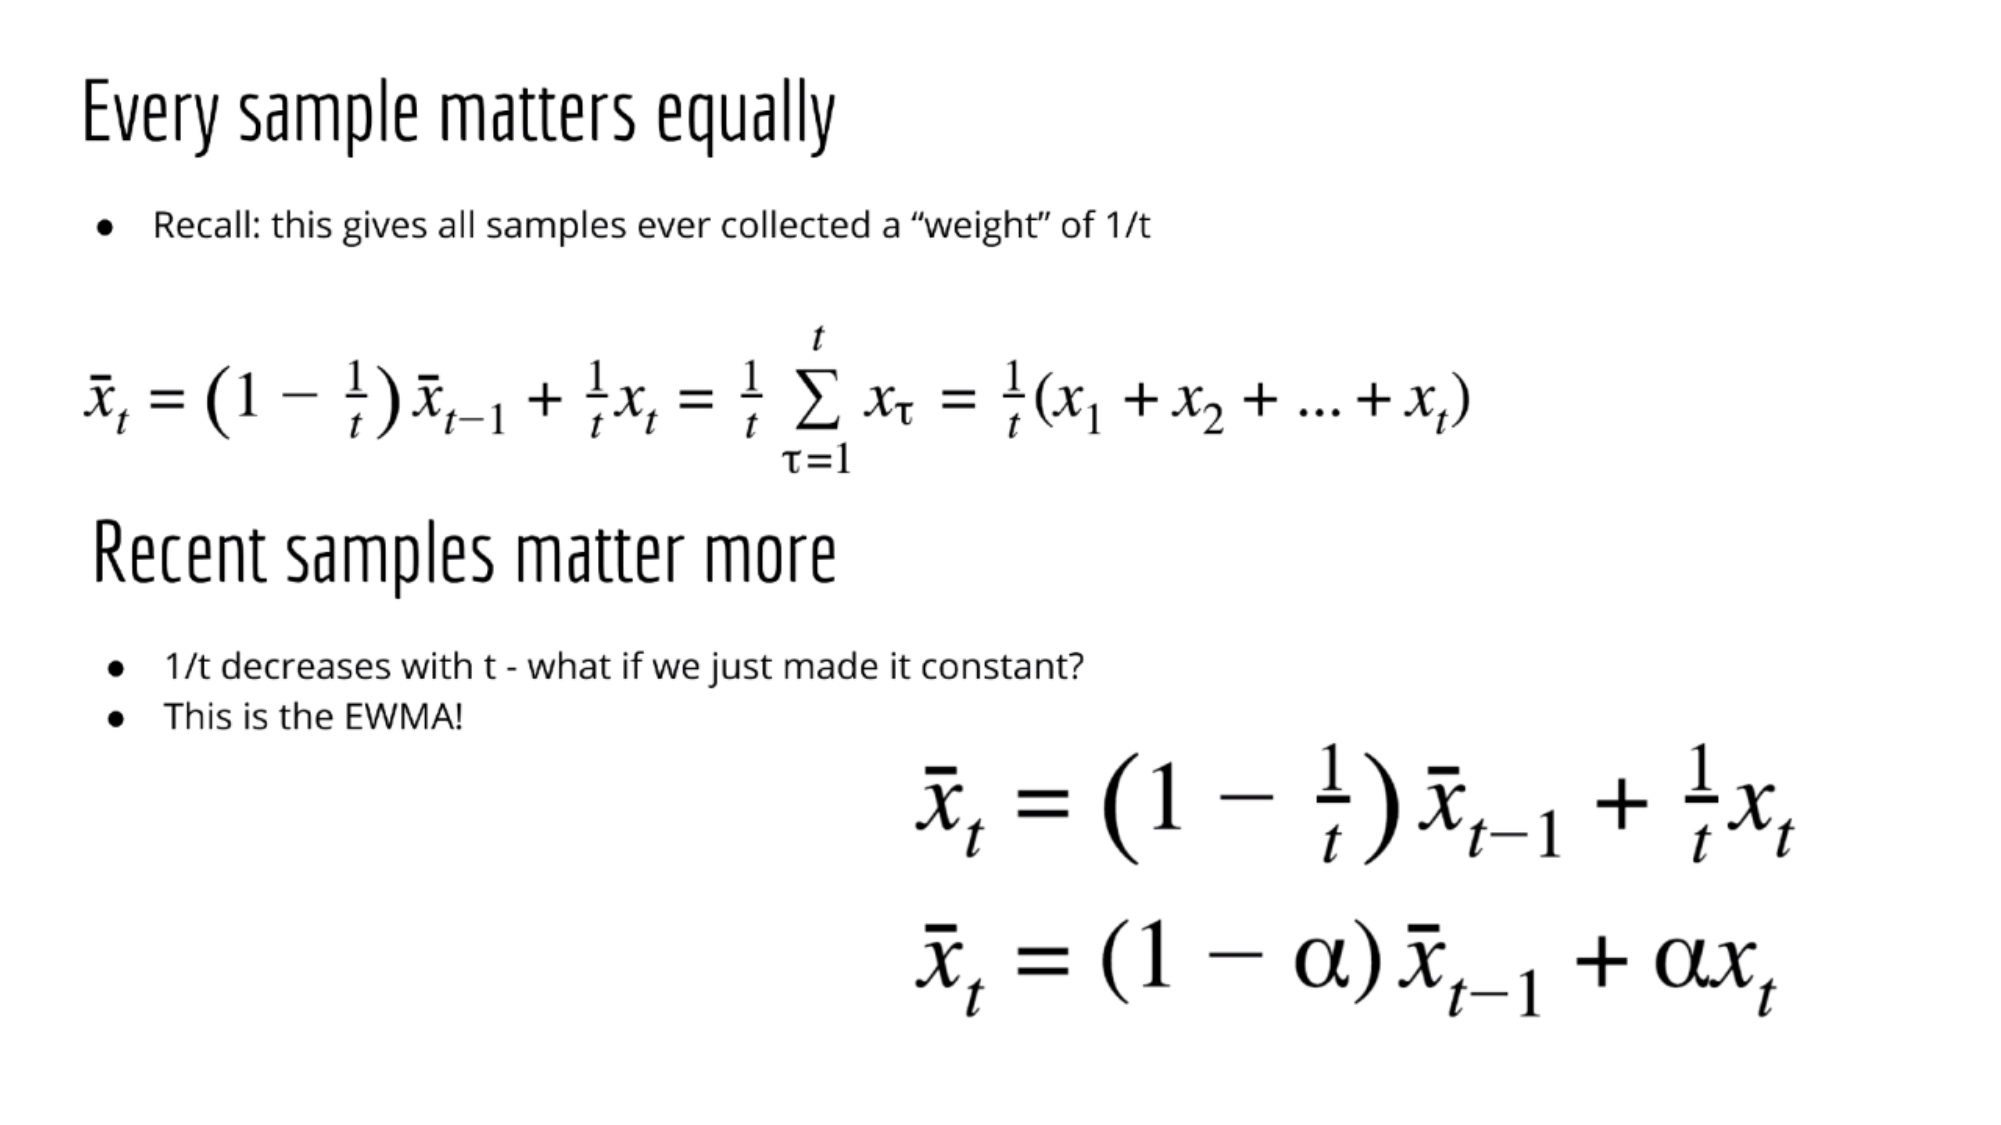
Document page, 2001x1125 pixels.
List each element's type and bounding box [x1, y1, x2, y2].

picture [59, 305, 1889, 1077]
picture [59, 48, 1191, 277]
